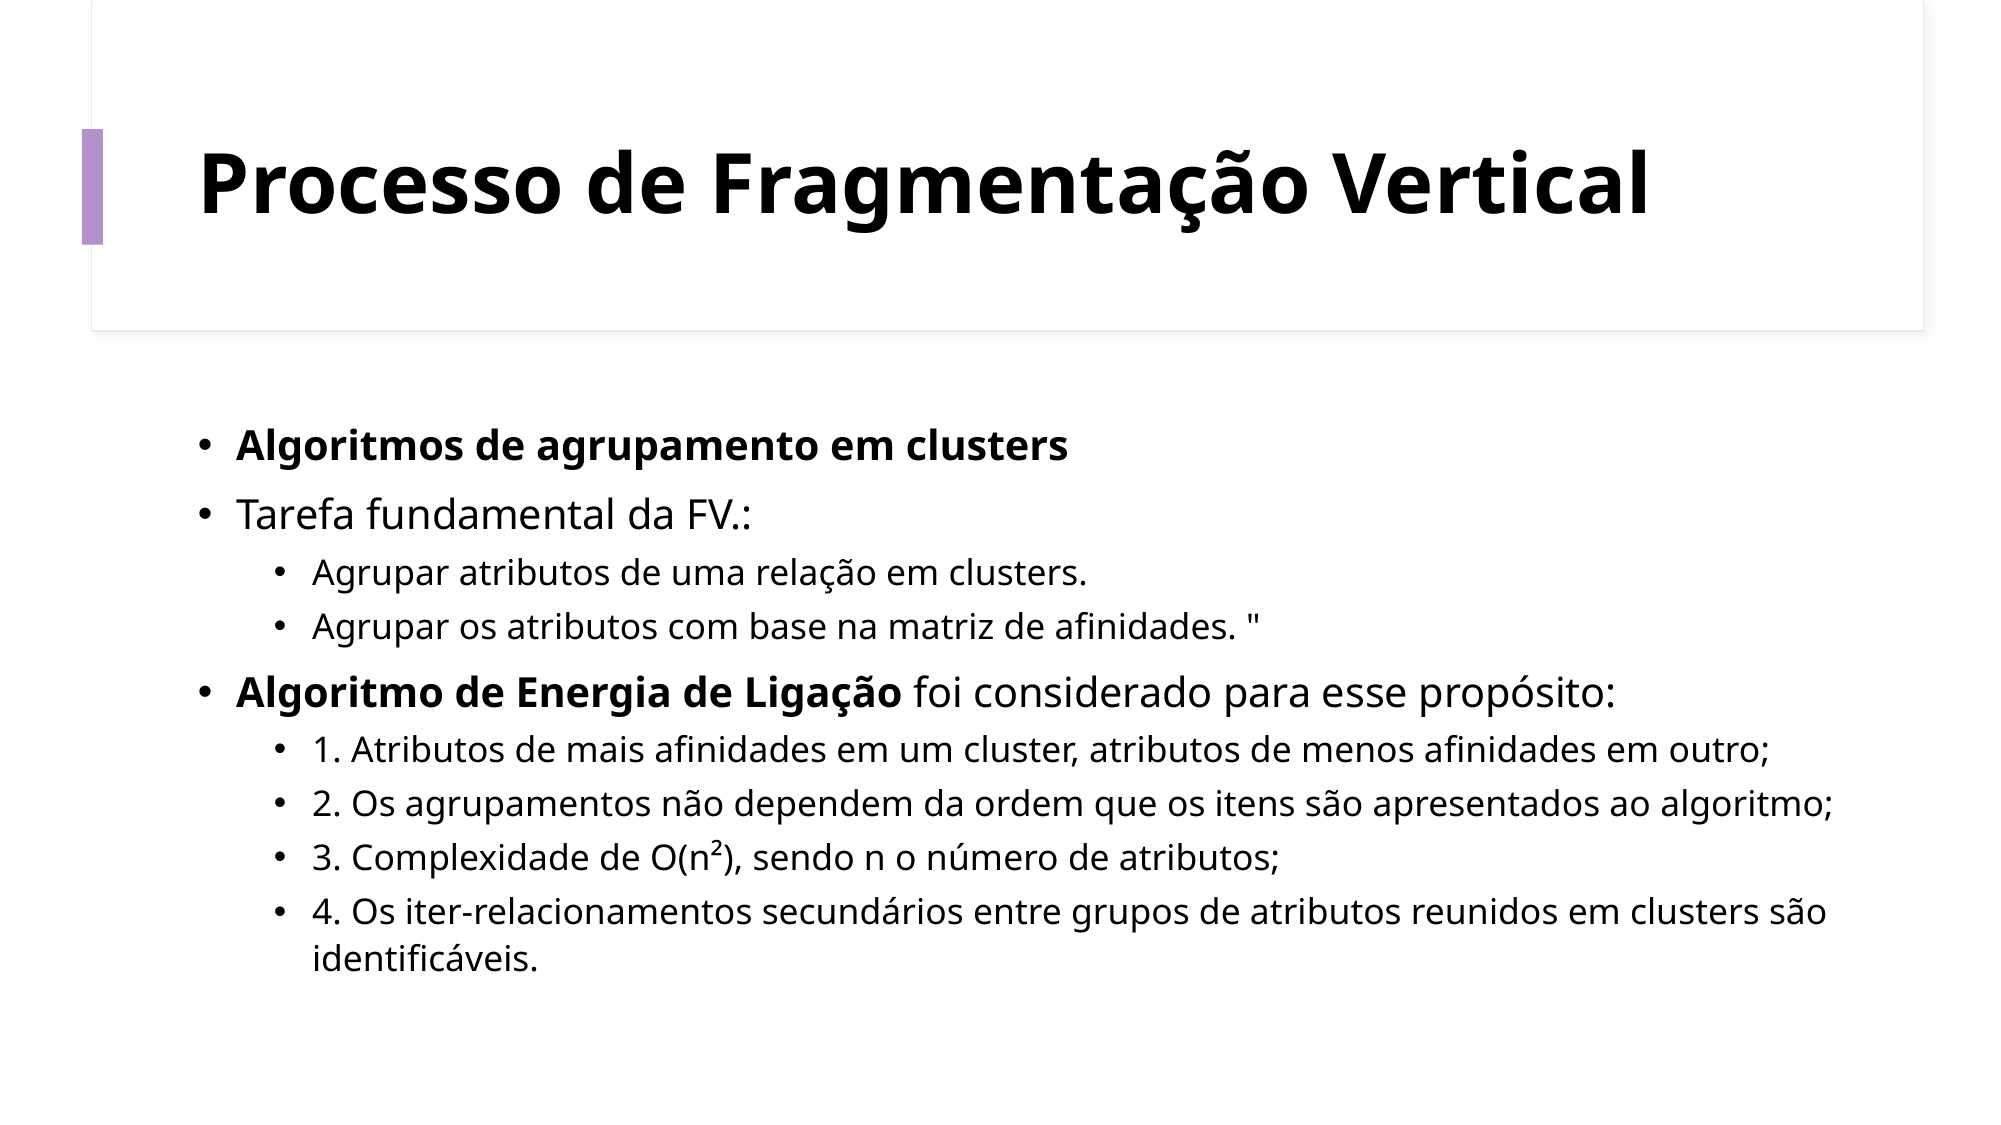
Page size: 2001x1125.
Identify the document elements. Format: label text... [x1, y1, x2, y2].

title Processo de Fragmentação Vertical [183, 90, 1851, 284]
list Algoritmos de agrupamento em clusters Tarefa fundamental da FV.: Agrupar atributos de uma relação em clusters. Agrupar os atributos com base na matriz de afinidades. " Algoritmo de Energia de Ligação foi considerado para esse propósito: 1. Atributos de mais afinidades em um cluster, atributos de menos afinidades em outro; 2. Os agrupamentos não dependem da ordem que os itens são apresentados ao algoritmo; 3. Complexidade de O(n²), sendo n o número de atributos; 4. Os iter-relacionamentos secundários entre grupos de atributos reunidos em clusters são identificáveis. [183, 406, 1851, 1013]
